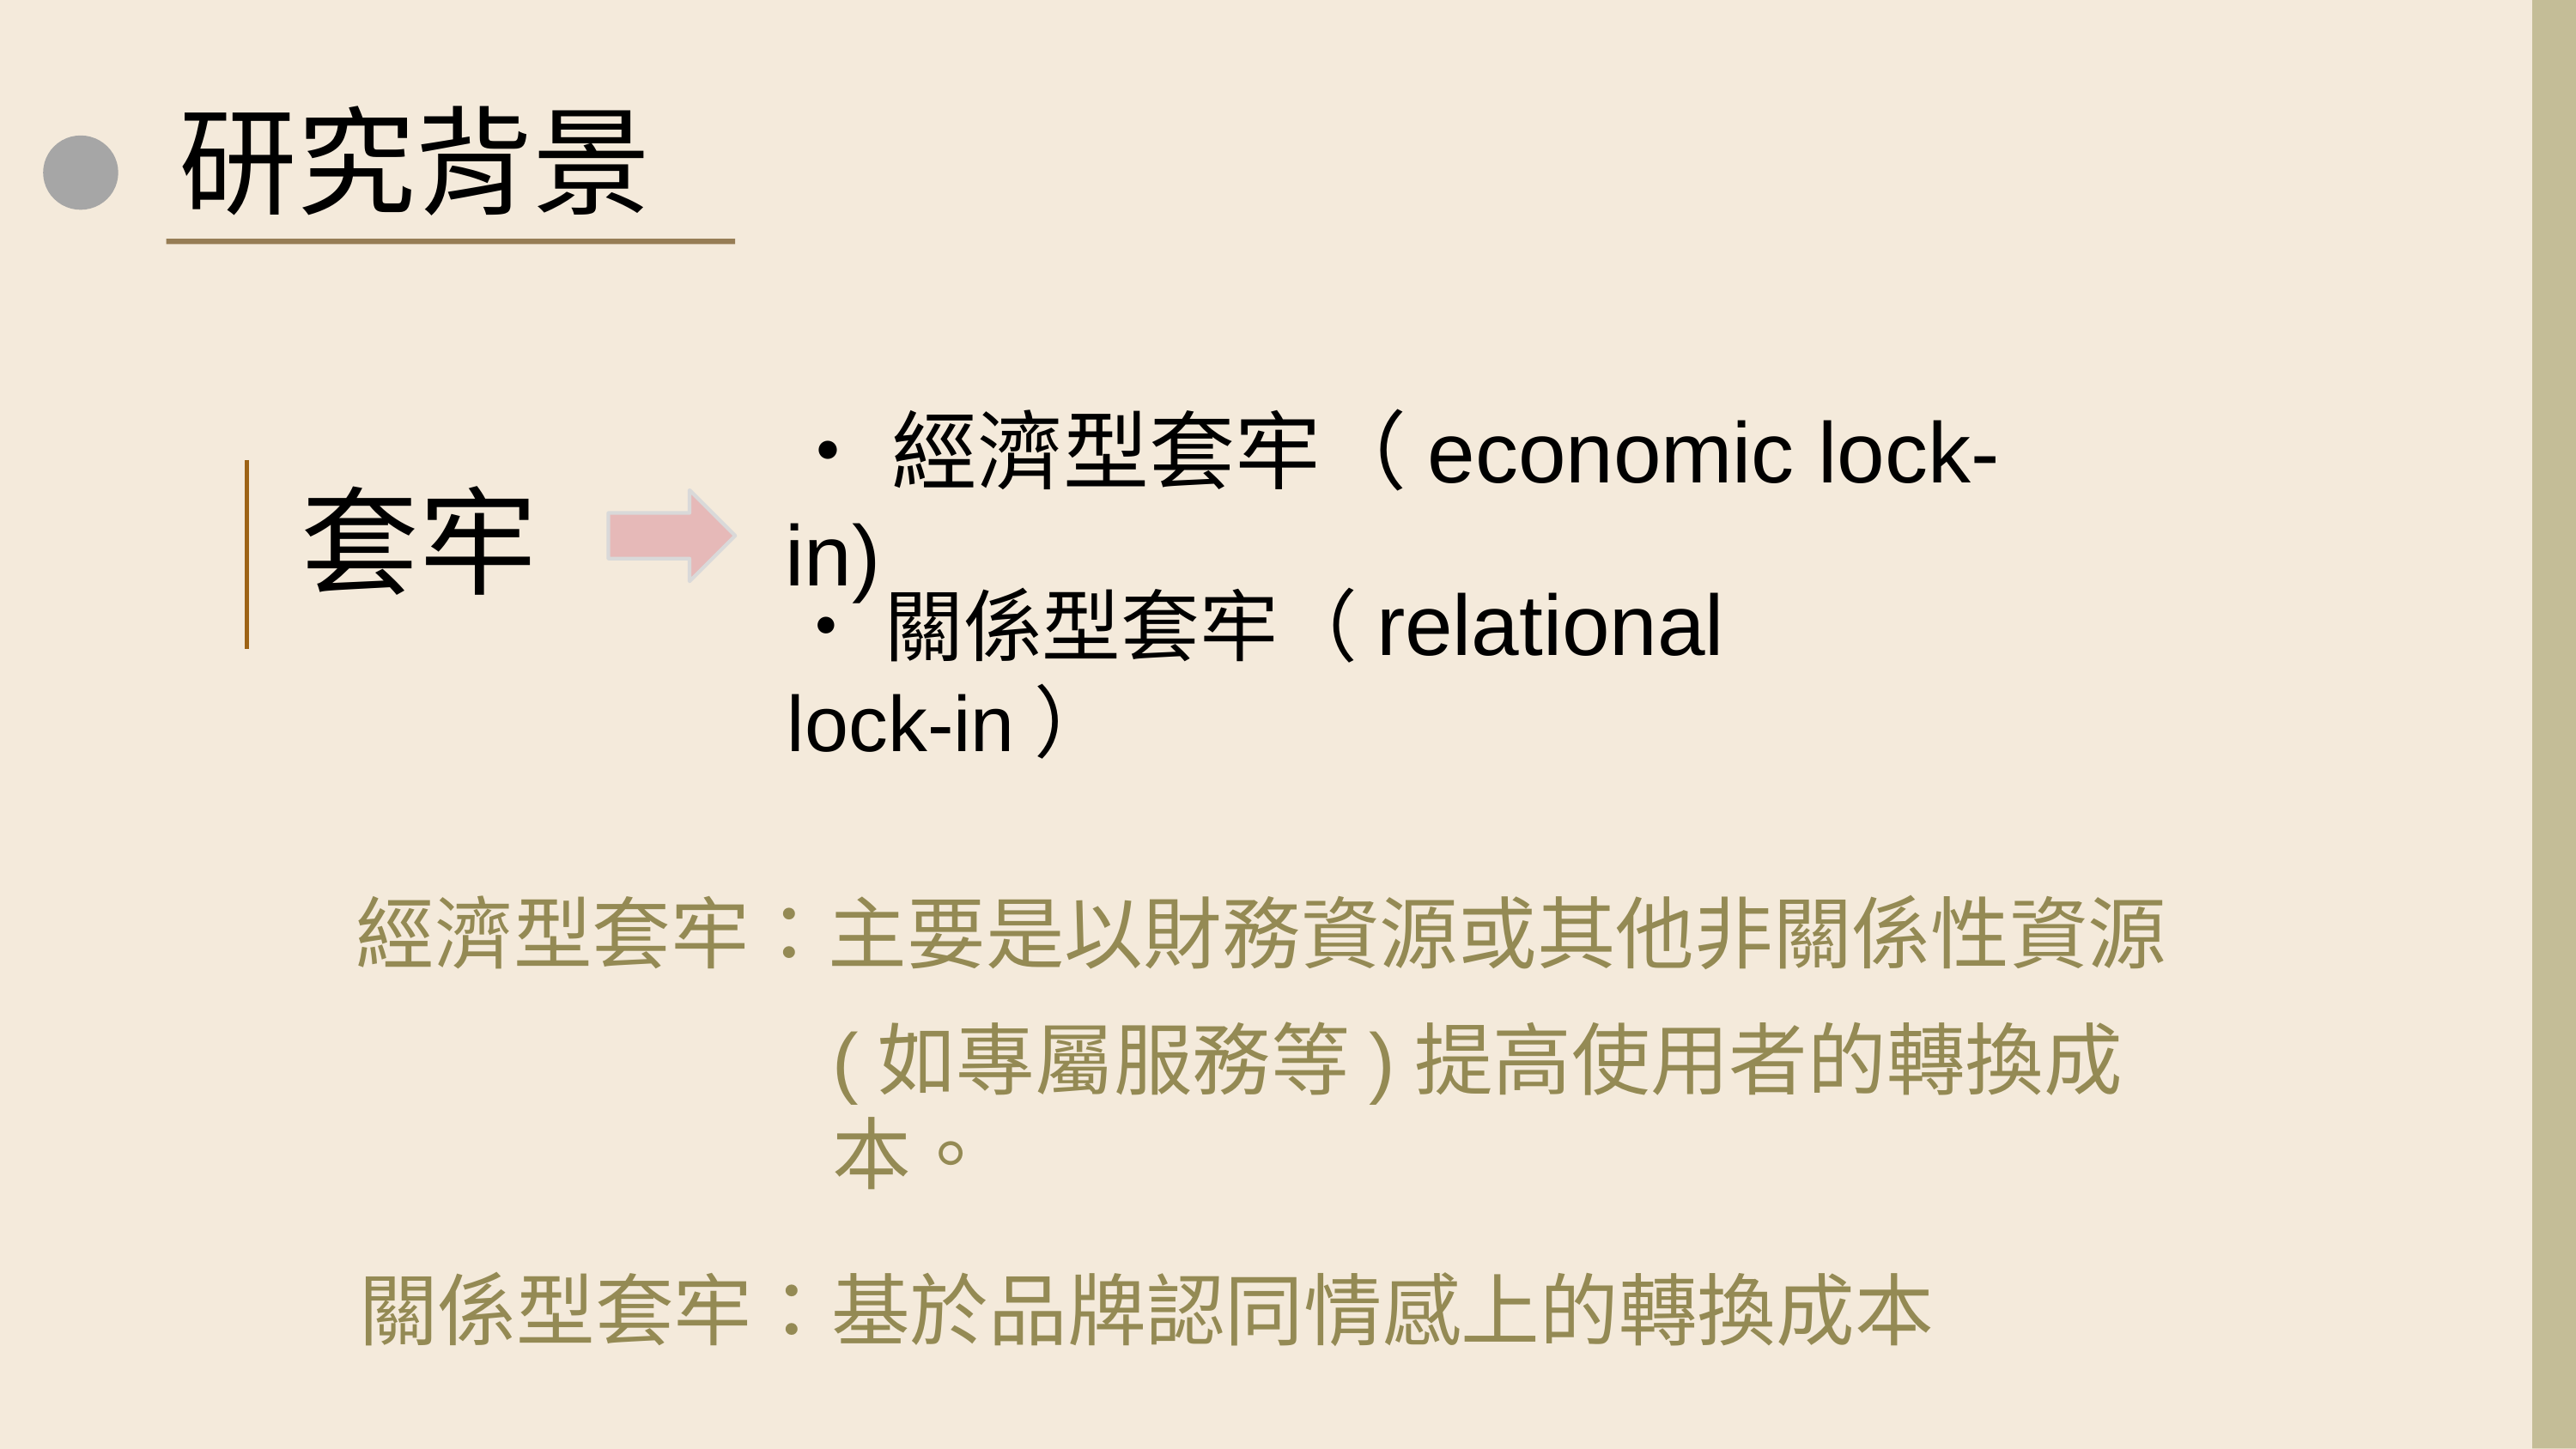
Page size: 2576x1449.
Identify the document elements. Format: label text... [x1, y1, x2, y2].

text_box 關係型套牢：基於品牌認同情感上的轉換成本 [346, 1207, 2236, 1361]
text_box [42, 80, 736, 238]
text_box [343, 829, 2233, 1113]
text_box 套牢 [288, 462, 557, 616]
text_box ‧經濟型套牢（economic lock-in) [773, 390, 2063, 609]
text_box [606, 488, 738, 584]
text_box [2530, 0, 2576, 1449]
text_box ‧關係型套牢（relational lock-in） [775, 563, 1913, 774]
